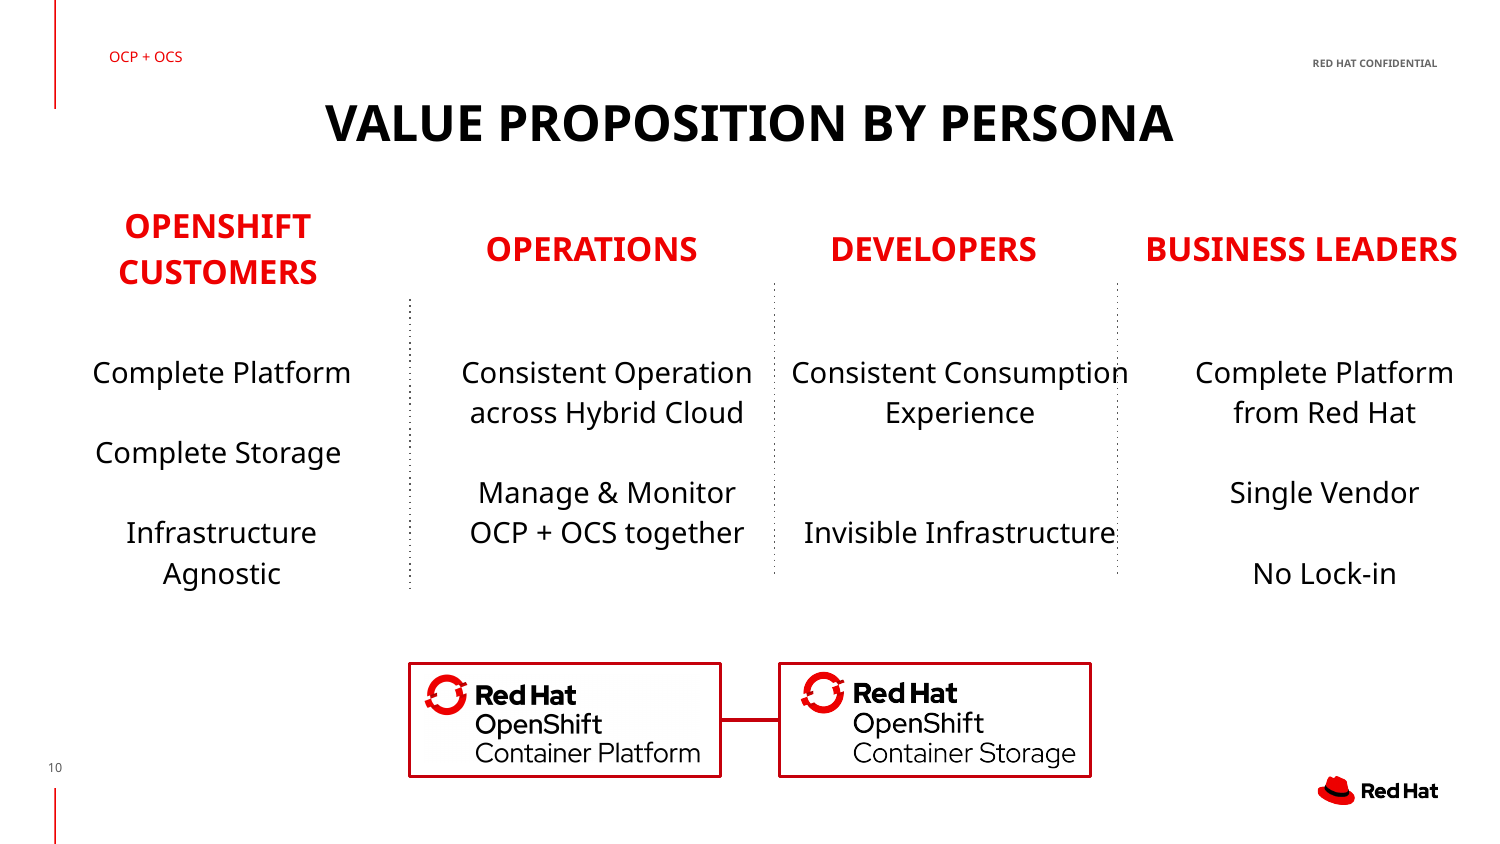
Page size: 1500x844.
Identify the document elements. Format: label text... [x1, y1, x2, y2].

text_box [408, 662, 1092, 777]
title BUSINESS LEADERS [1141, 150, 1462, 340]
slide_number ‹#› [10, 759, 101, 777]
title VALUE PROPOSITION BY PERSONA [204, 82, 1296, 152]
text_box Complete Platform from Red Hat Single Vendor No Lock-in [1188, 348, 1462, 610]
title OPENSHIFT CUSTOMERS [85, 143, 351, 347]
picture [1317, 776, 1438, 805]
text_box Consistent Consumption Experience Invisible Infrastructure [773, 349, 1147, 659]
title OPERATIONS [452, 194, 731, 296]
title DEVELOPERS [773, 143, 1094, 347]
subtitle OCP + OCS [55, 6, 689, 108]
text_box Complete Platform Complete Storage Infrastructure Agnostic [67, 348, 377, 643]
text_box Consistent Operation across Hybrid Cloud Manage & Monitor OCP + OCS together [453, 349, 762, 661]
